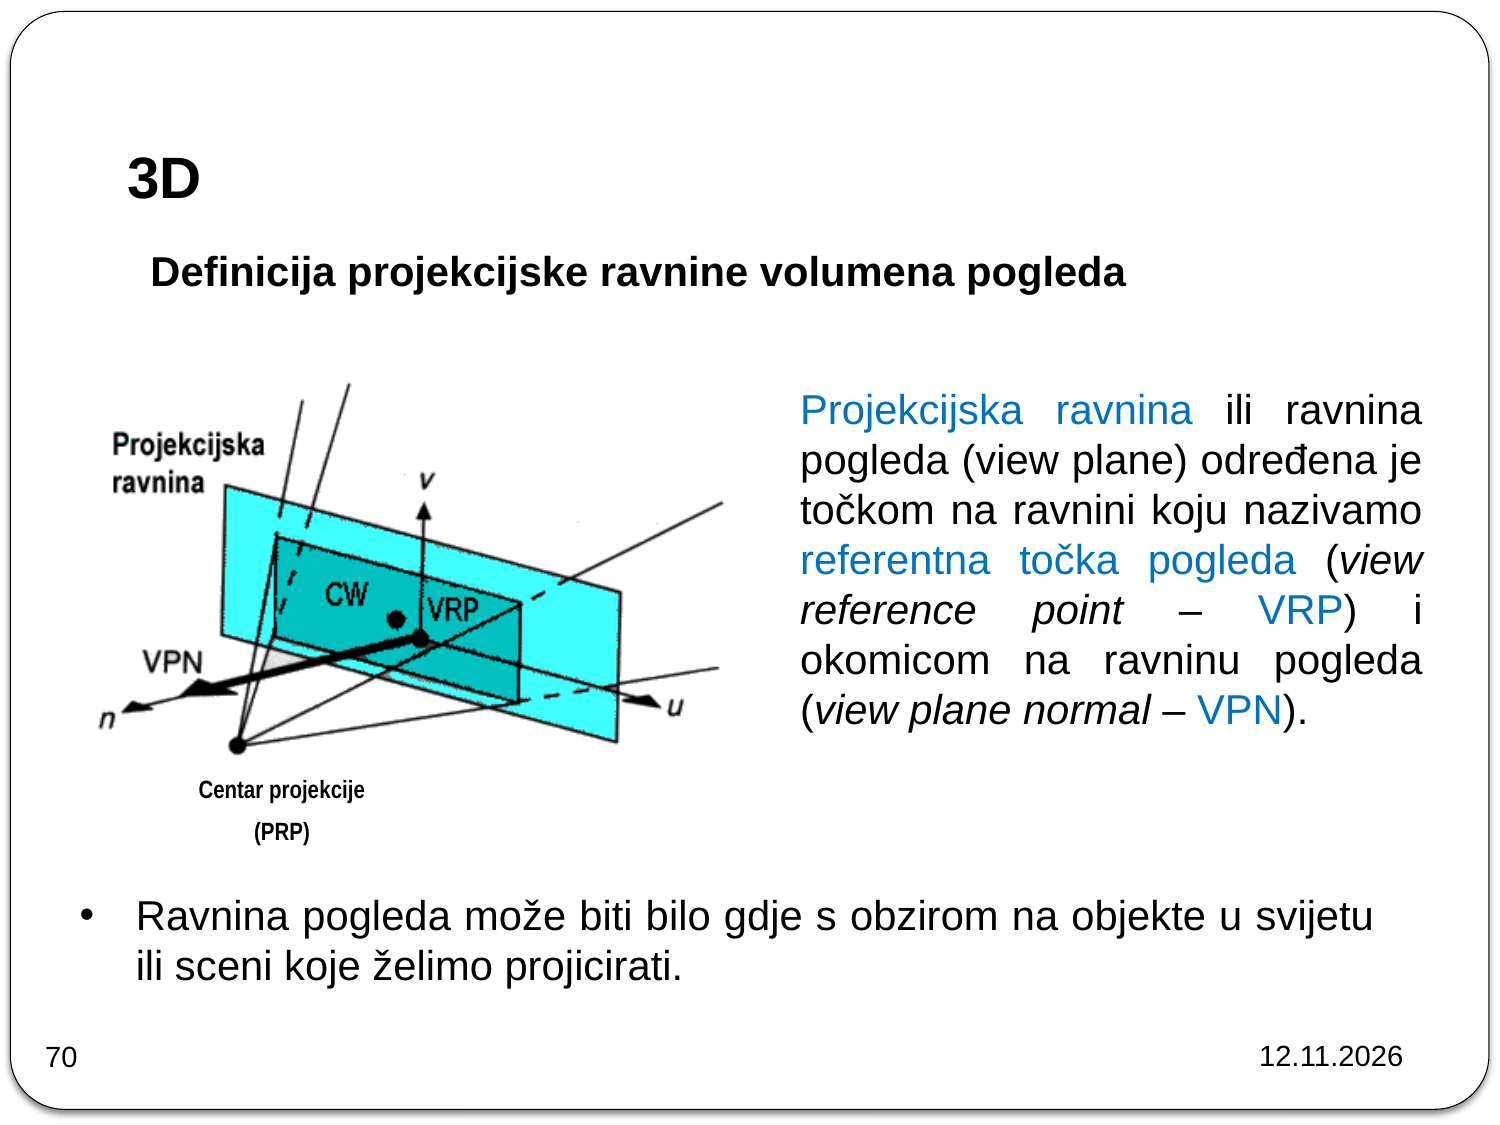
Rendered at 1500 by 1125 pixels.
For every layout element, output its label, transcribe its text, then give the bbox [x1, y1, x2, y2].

title 3D [112, 62, 1388, 225]
text_box Definicija projekcijske ravnine volumena pogleda [135, 237, 1400, 303]
text_box Projekcijska ravnina ili ravnina pogleda (view plane) određena je točkom na ravnini koju nazivamo referentna točka pogleda (view reference point – VRP) i okomicom na ravninu pogleda (view plane normal – VPN). [785, 375, 1438, 740]
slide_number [1012, 1015, 1419, 1094]
slide_number 70 [23, 1018, 99, 1094]
text_box Ravnina pogleda može biti bilo gdje s obzirom na objekte u svijetu ili sceni koje želimo projicirati. [64, 881, 1390, 997]
picture [74, 374, 751, 862]
